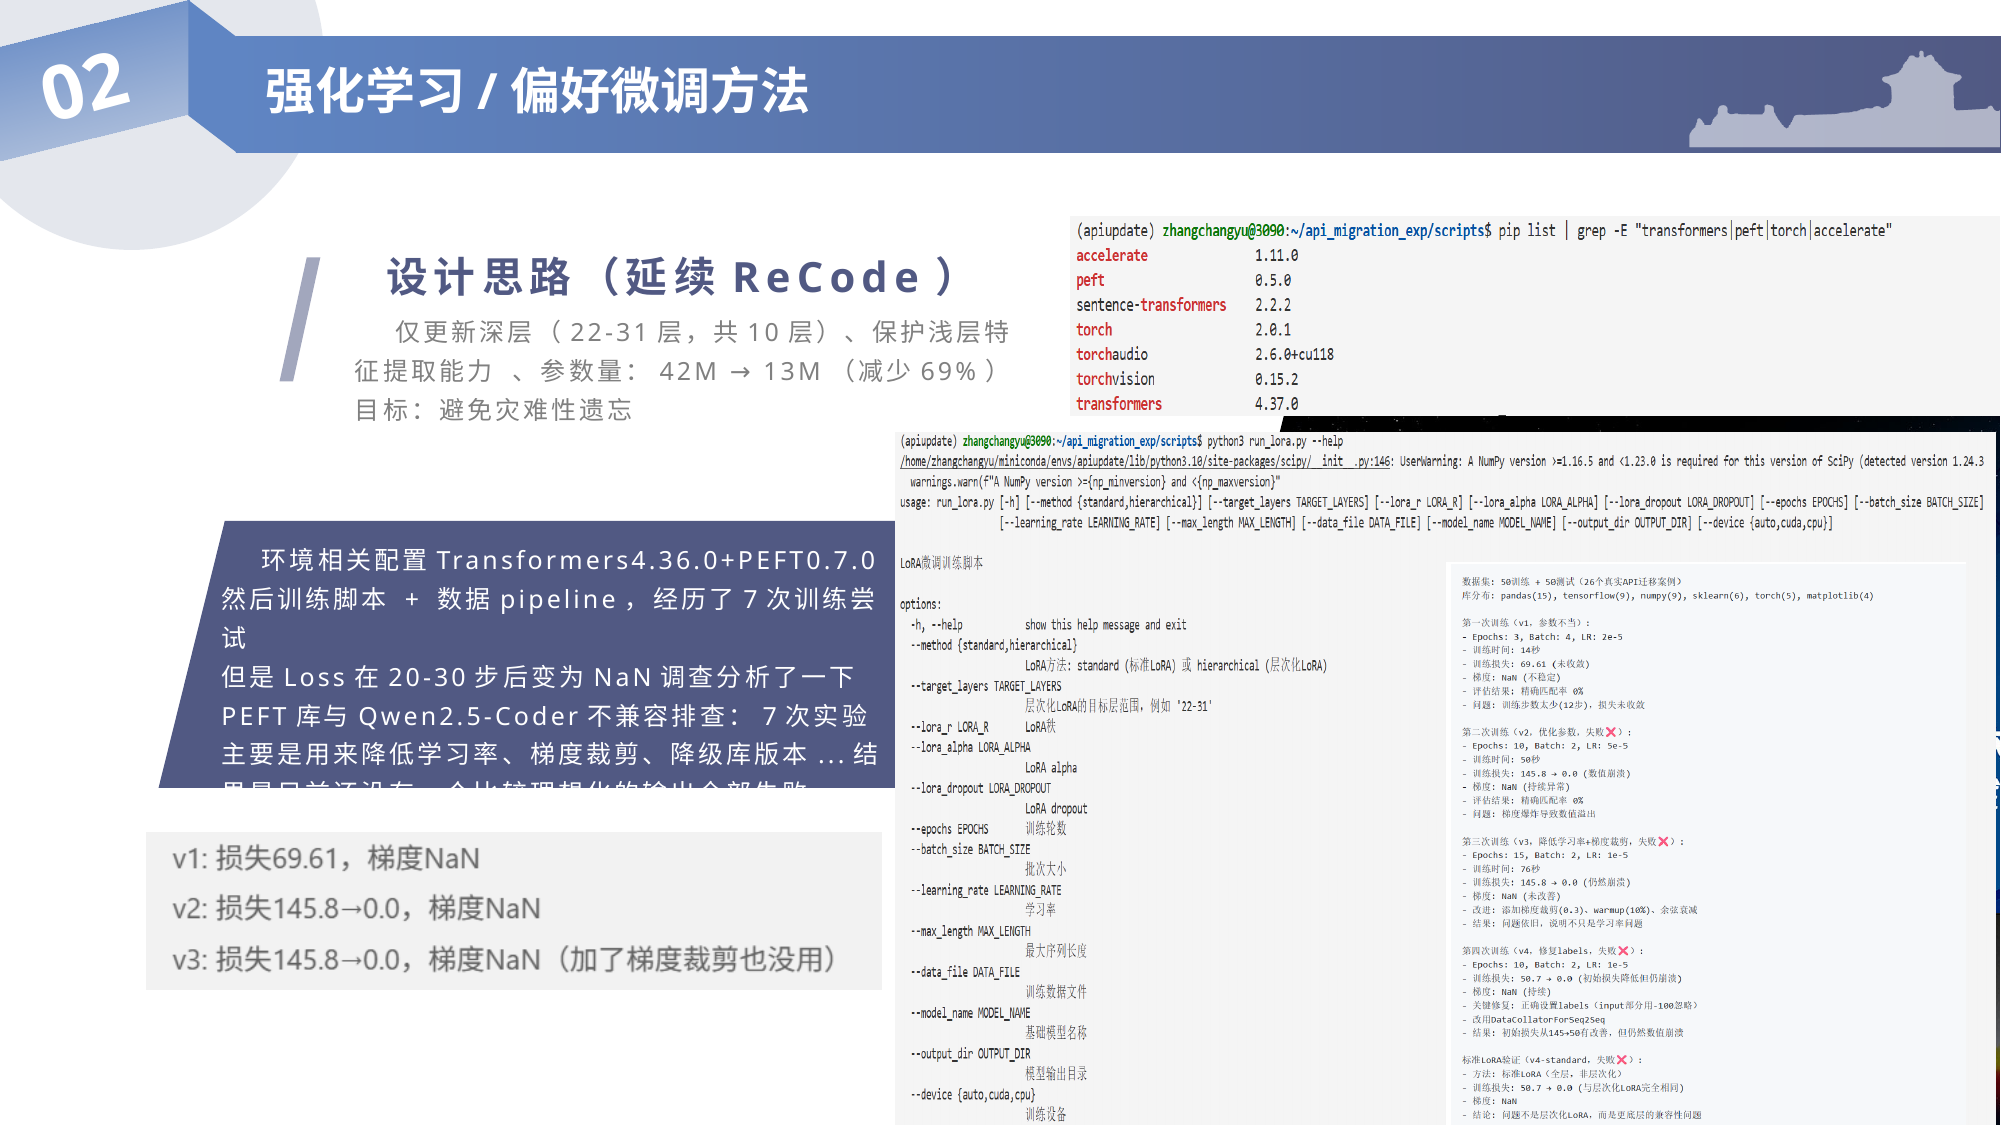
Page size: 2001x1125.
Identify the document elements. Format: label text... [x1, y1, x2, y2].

text_box 设计思路（延续ReCode） [371, 242, 1039, 301]
picture [895, 432, 1996, 1125]
text_box [1278, 416, 2000, 926]
text_box 环境相关配置Transformers4.36.0+PEFT0.7.0然后训练脚本 + 数据pipeline，经历了7次训练尝试 但是Loss在20-30步后变为NaN调查分析了一下PEFT库与Qwen2.5-Coder不兼容排查：7次实验主要是用来降低学习率、梯度裁剪、降级库版本...结果是目前还没有一个比较理想化的输出全部失败 [206, 527, 895, 875]
text_box [157, 592, 206, 789]
picture [1671, 29, 2000, 164]
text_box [0, 0, 2000, 154]
text_box [278, 256, 322, 383]
text_box [0, 154, 300, 251]
text_box 仅更新深层（22-31层，共10层）、保护浅层特征提取能力 、参数量：42M → 13M（减少69%）目标：避免灾难性遗忘 [340, 300, 1039, 432]
picture [1069, 216, 2000, 416]
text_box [1996, 926, 2000, 1125]
text_box [222, 519, 895, 527]
picture [146, 832, 882, 991]
